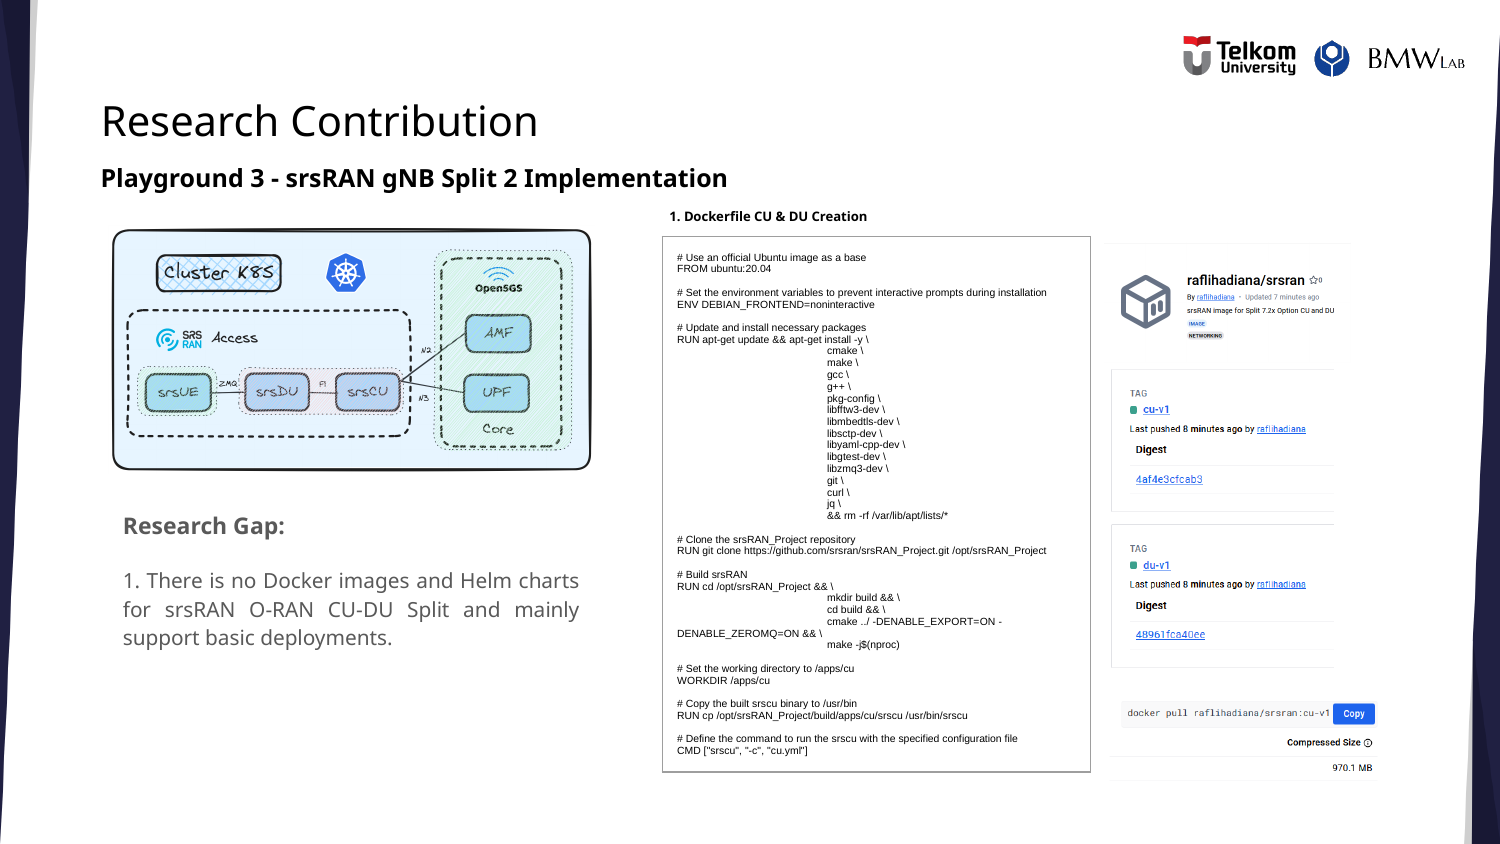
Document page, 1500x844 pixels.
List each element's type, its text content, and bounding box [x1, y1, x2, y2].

picture [0, 0, 1500, 844]
table_header # Use an official Ubuntu image as a base FROM ubuntu:20.04 # Set the environment variables to prevent interactive prompts during installation ENV DEBIAN_FRONTEND=noninteractive # Update and install necessary packages RUN apt-get update && apt-get install -y \ cmake \ make \ gcc \ g++ \ pkg-config \ libfftw3-dev \ libmbedtls-dev \ libsctp-dev \ libyaml-cpp-dev \ libgtest-dev \ libzmq3-dev \ git \ curl \ jq \ && rm -rf /var/lib/apt/lists/* # Clone the srsRAN_Project repository RUN git clone https://github.com/srsran/srsRAN_Project.git /opt/srsRAN_Project # Build srsRAN RUN cd /opt/srsRAN_Project && \ mkdir build && \ cd build && \ cmake ../ -DENABLE_EXPORT=ON -DENABLE_ZEROMQ=ON && \ make -j$(nproc) # Set the working directory to /apps/cu WORKDIR /apps/cu # Copy the built srscu binary to /usr/bin RUN cp /opt/srsRAN_Project/build/apps/cu/srscu /usr/bin/srscu # Define the command to run the srscu with the specified configuration file CMD ["srscu", "-c", "cu.yml"] [663, 237, 1090, 771]
text_box [1233, 8, 1491, 87]
text_box Research Contribution [85, 79, 1484, 174]
text_box Playground 3 - srsRAN gNB Split 2 Implementation [85, 147, 766, 226]
text_box Research Gap: 1. There is no Docker images and Helm charts for srsRAN O-RAN CU-DU Split and mainly support basic deployments. [108, 492, 595, 676]
text_box 1. Dockerfile CU & DU Creation [654, 193, 901, 244]
